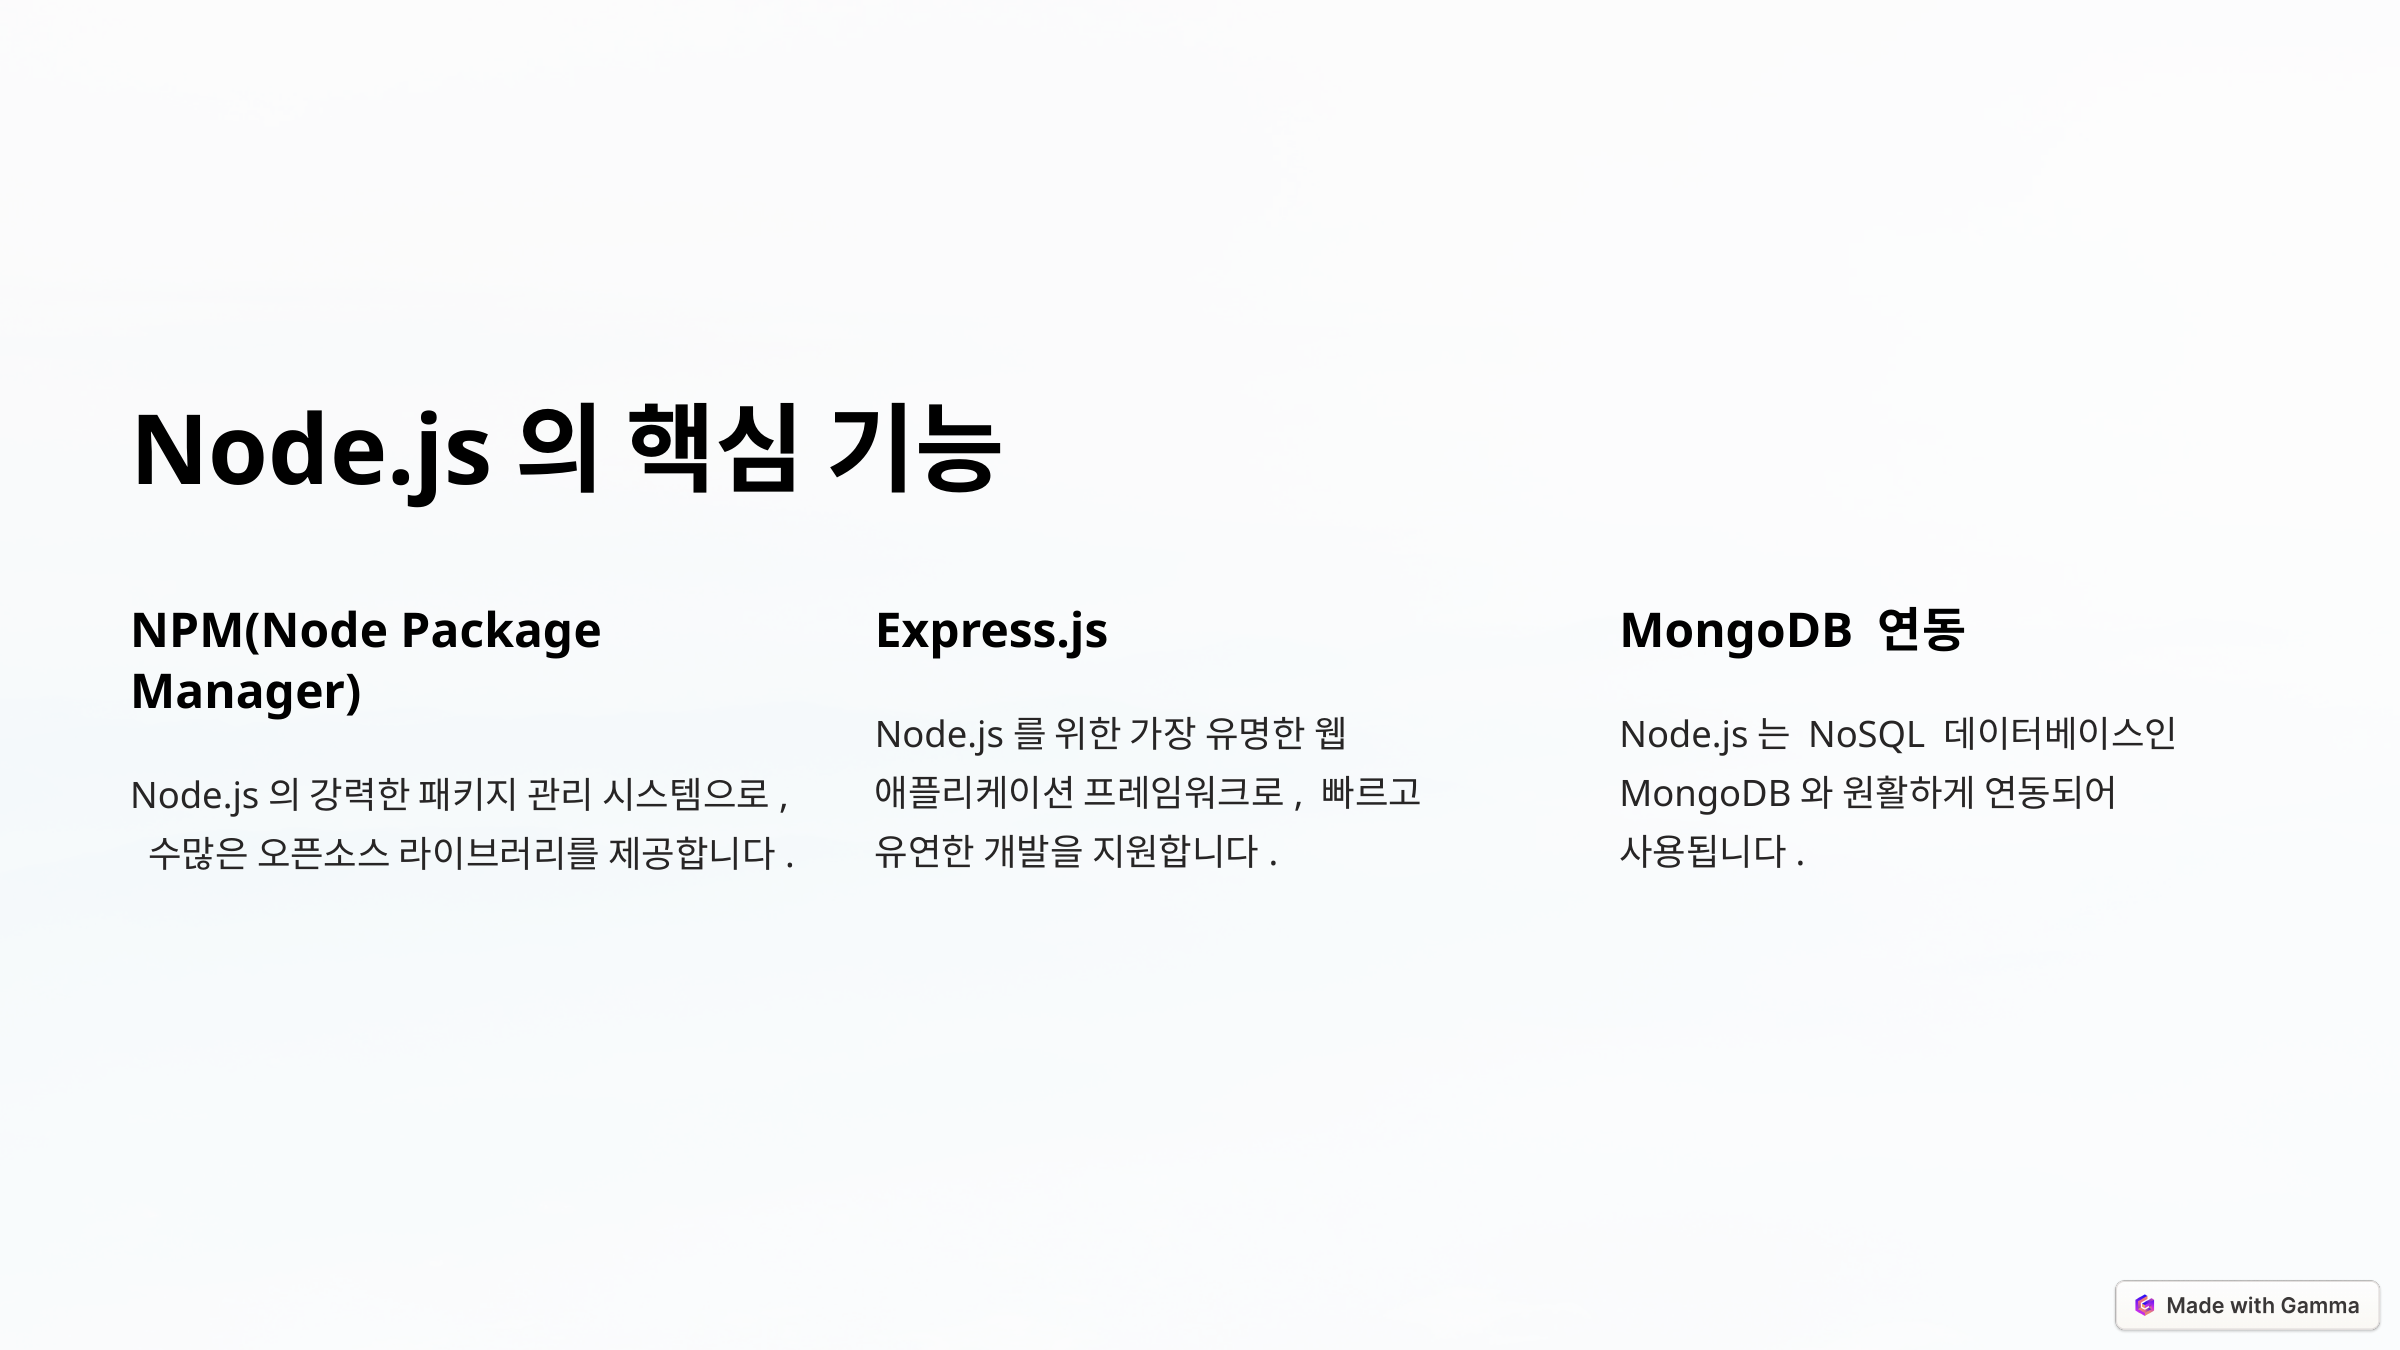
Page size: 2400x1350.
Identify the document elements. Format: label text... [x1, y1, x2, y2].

text_box NPM(Node Package Manager) [130, 596, 783, 719]
text_box Node.js는 NoSQL 데이터베이스인 MongoDB와 원활하게 연동되어 사용됩니다. [1619, 695, 2272, 874]
text_box Node.js를 위한 가장 유명한 웹 애플리케이션 프레임워크로, 빠르고 유연한 개발을 지원합니다. [874, 695, 1528, 874]
text_box Express.js [874, 596, 1364, 658]
text_box Node.js의 핵심 기능 [130, 381, 1107, 504]
picture [2106, 1271, 2389, 1339]
text_box Node.js의 강력한 패키지 관리 시스템으로, 수많은 오픈소스 라이브러리를 제공합니다. [130, 756, 783, 935]
text_box MongoDB 연동 [1619, 596, 2108, 658]
